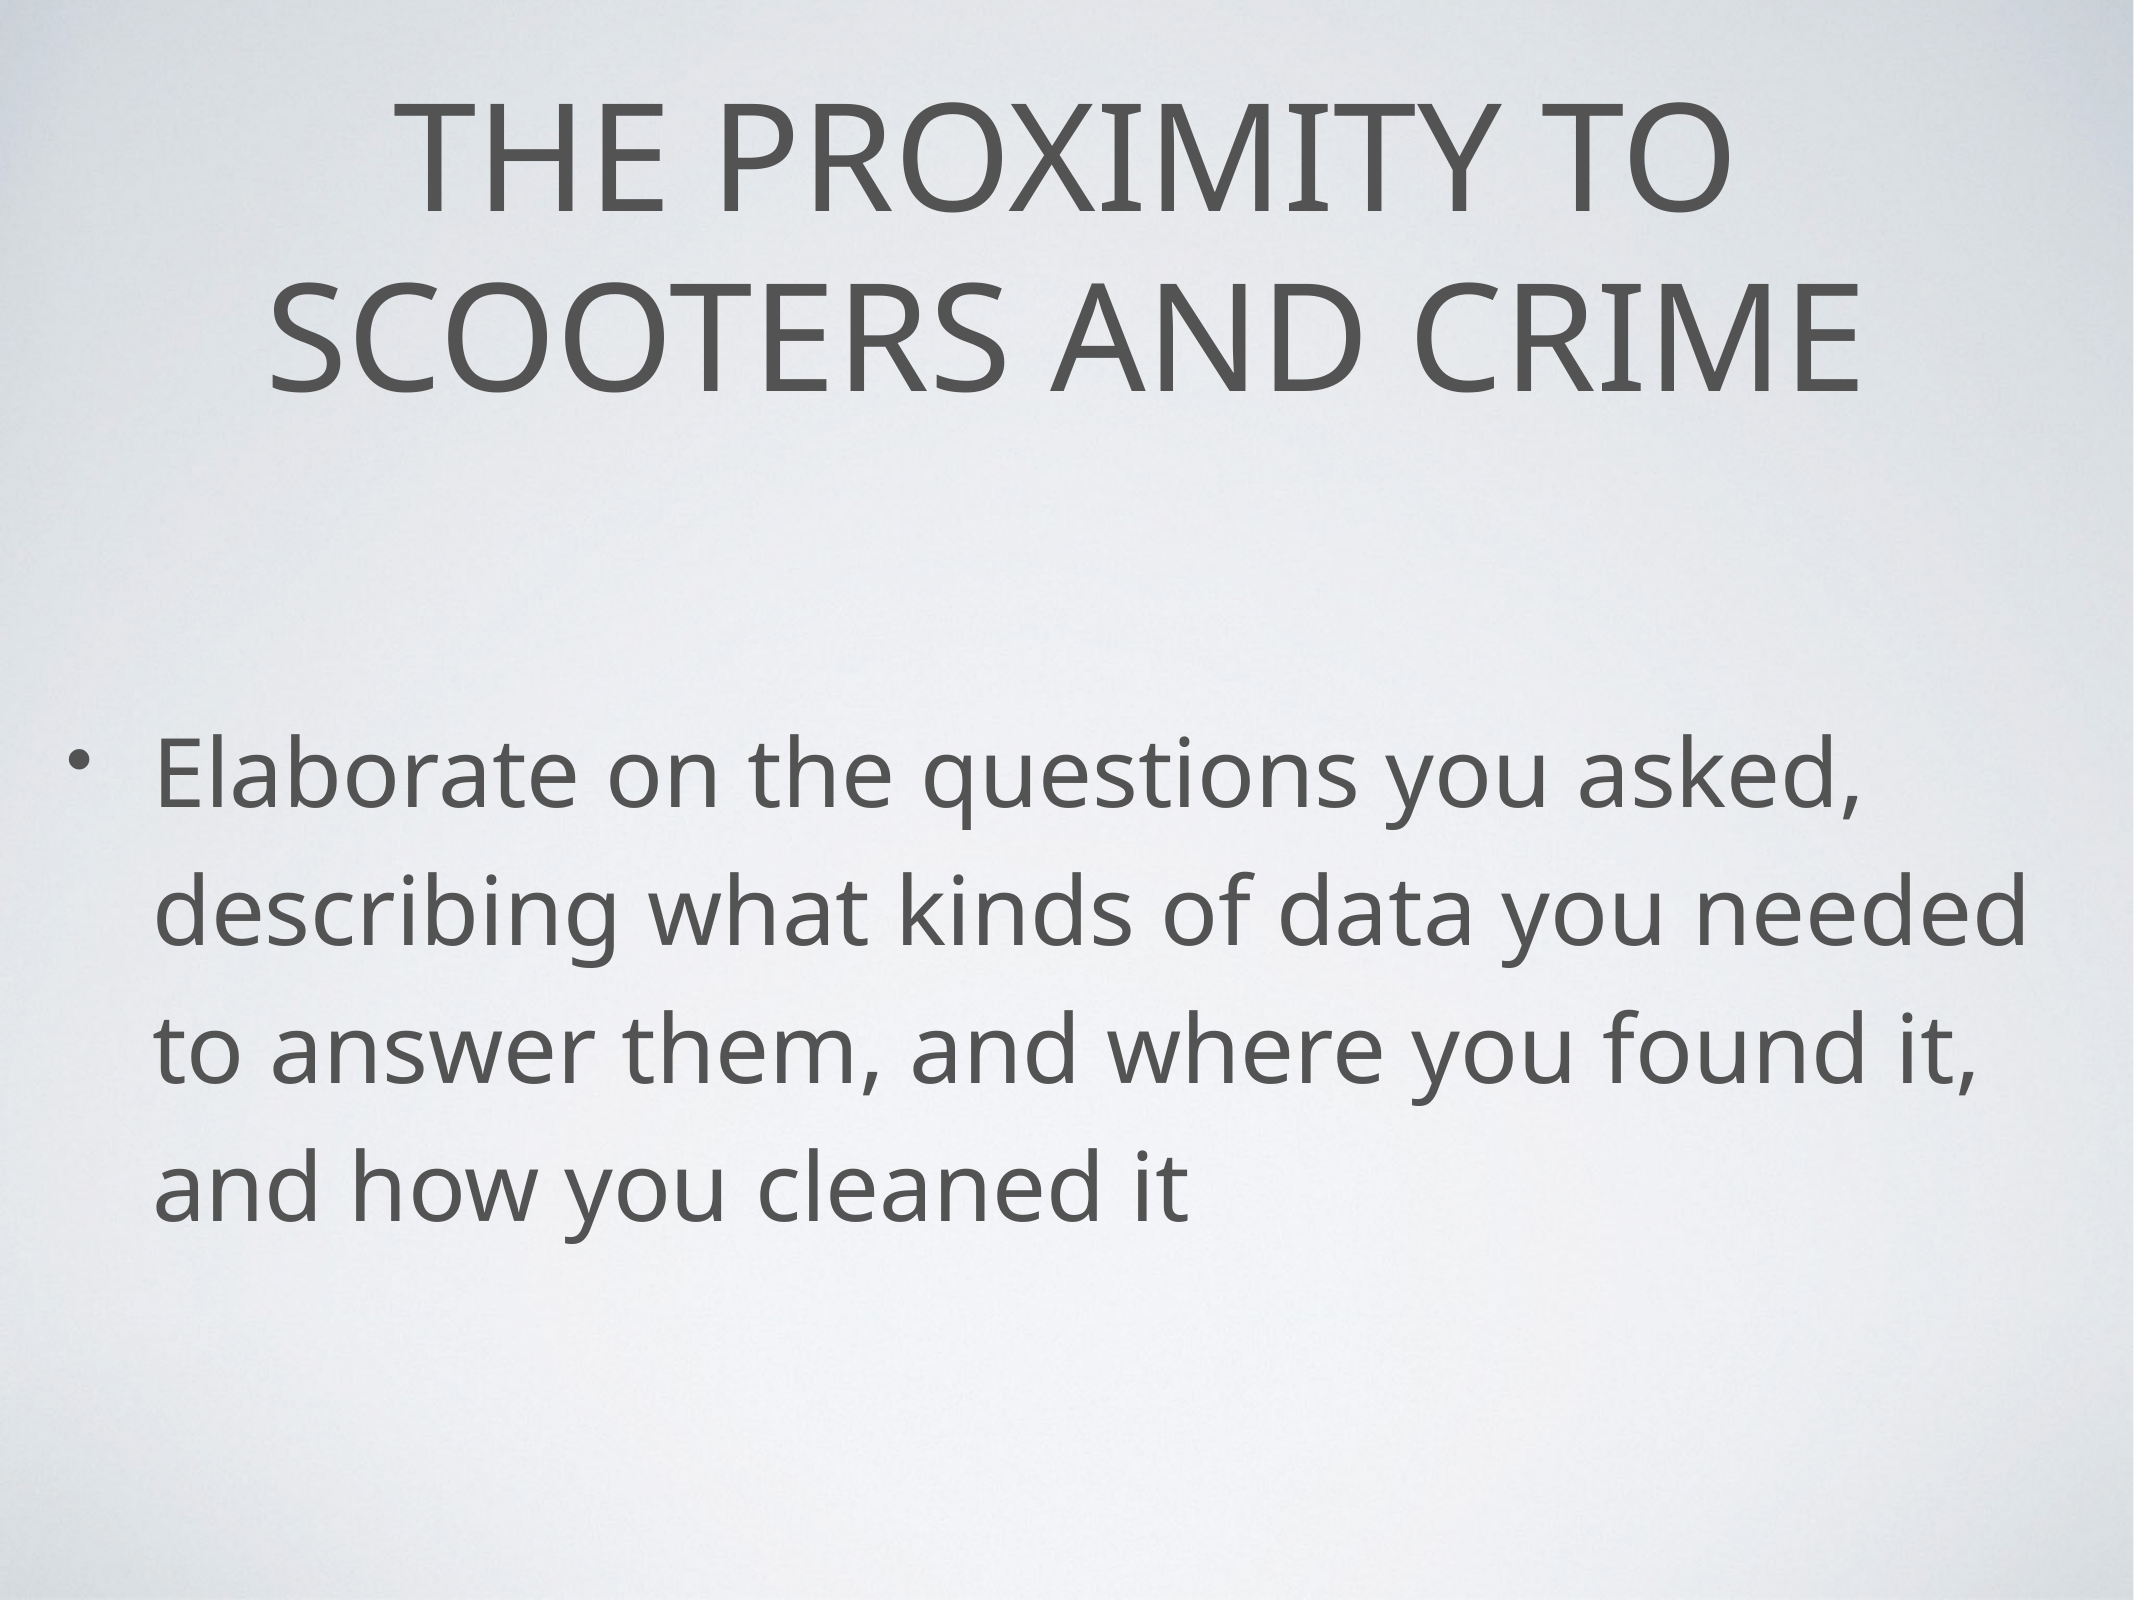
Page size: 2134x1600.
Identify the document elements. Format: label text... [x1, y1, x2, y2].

picture [0, 0, 2134, 1600]
title The proximity to scooters and crime [57, 41, 2076, 443]
list Elaborate on the questions you asked, describing what kinds of data you needed to answer them, and where you found it, and how you cleaned it [57, 447, 2076, 1482]
